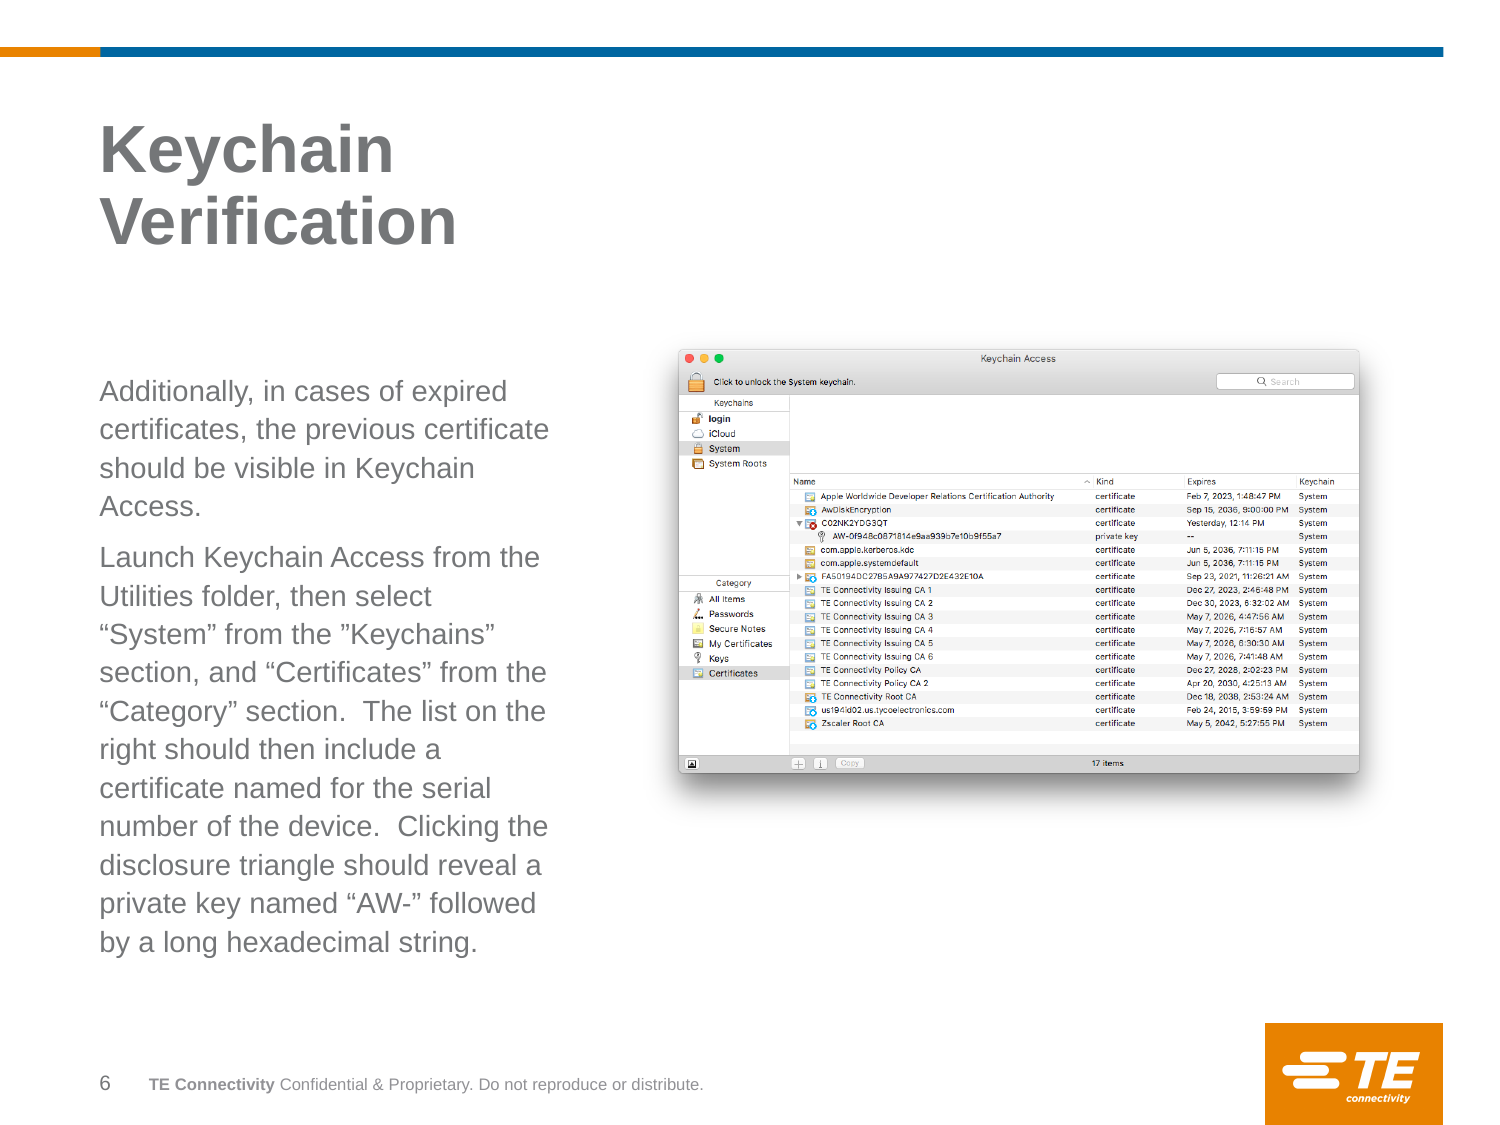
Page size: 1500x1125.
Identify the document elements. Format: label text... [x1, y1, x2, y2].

list Additionally, in cases of expired certificates, the previous certificate should be visible in Keychain Access. Launch Keychain Access from the Utilities folder, then select “System” from the ”Keychains” section, and “Certificates” from the “Category” section. The list on the right should then include a certificate named for the serial number of the device. Clicking the disclosure triangle should reveal a private key named “AW-” followed by a long hexadecimal string. [84, 361, 569, 998]
title Keychain Verification [84, 107, 569, 347]
picture [637, 159, 1400, 999]
picture [1265, 1023, 1443, 1125]
slide_number 6 [84, 1052, 155, 1113]
